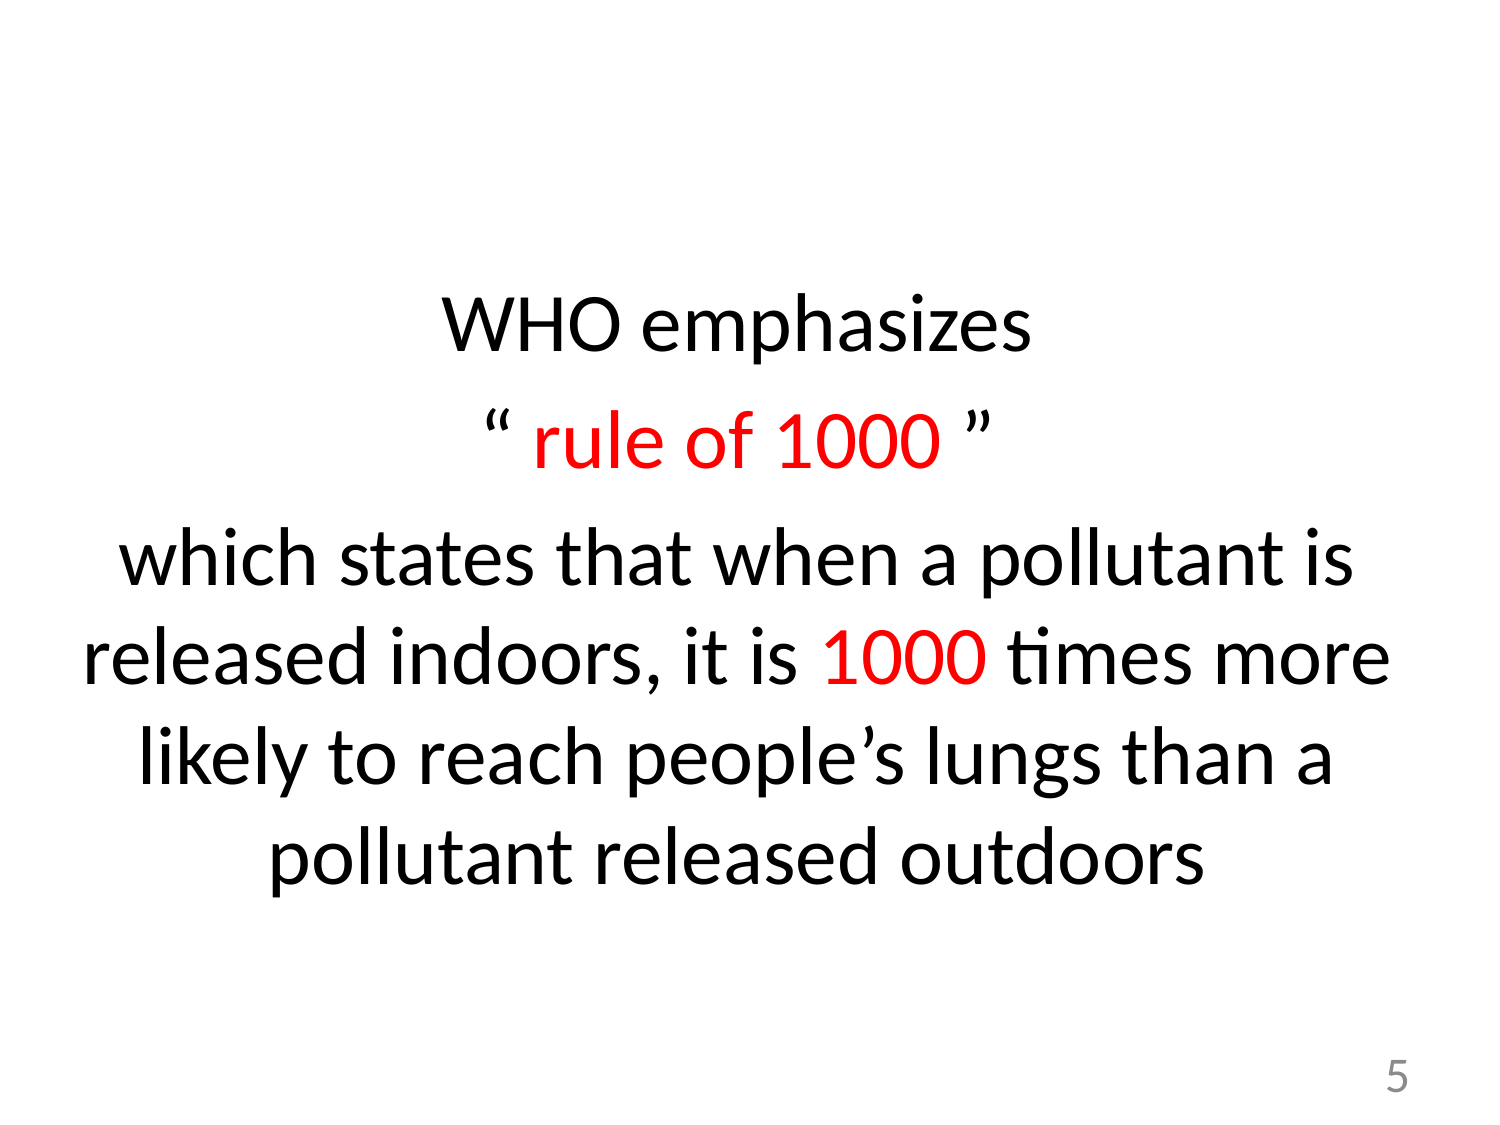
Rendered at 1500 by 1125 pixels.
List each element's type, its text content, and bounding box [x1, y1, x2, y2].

list WHO emphasizes “ rule of 1000 ” which states that when a pollutant is released indoors, it is 1000 times more likely to reach people’s lungs than a pollutant released outdoors [62, 224, 1413, 945]
slide_number 5 [1074, 1042, 1425, 1103]
